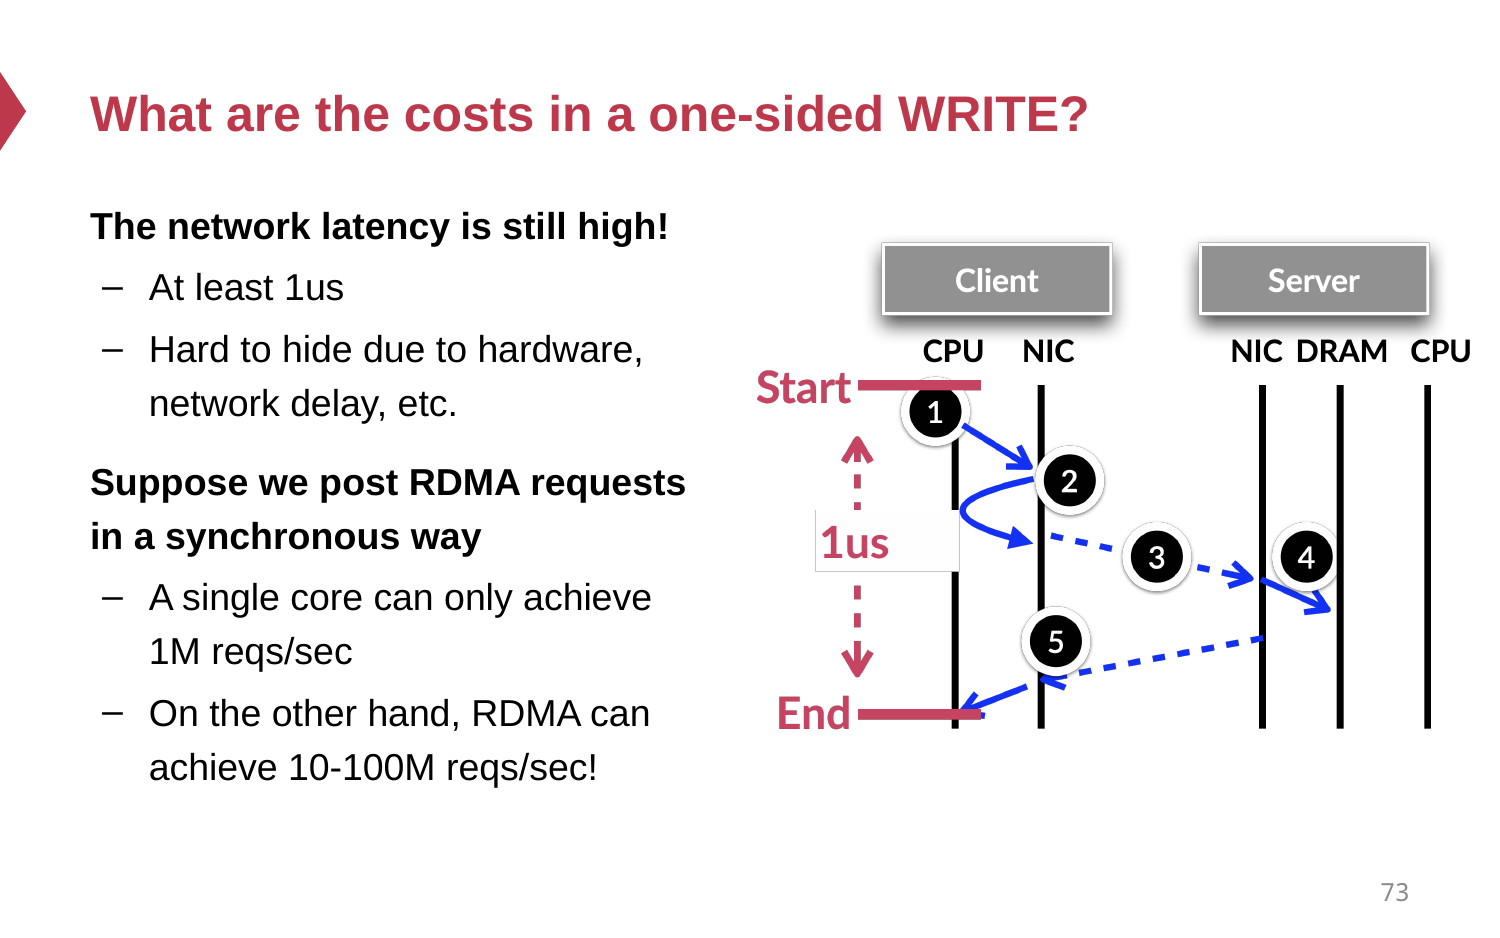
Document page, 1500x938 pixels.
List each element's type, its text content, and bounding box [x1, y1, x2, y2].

list The network latency is still high! At least 1us Hard to hide due to hardware, network delay, etc. Suppose we post RDMA requests in a synchronous way A single core can only achieve 1M reqs/sec On the other hand, RDMA can achieve 10-100M reqs/sec! [75, 185, 715, 900]
slide_number 73 [1074, 868, 1425, 919]
picture [751, 232, 1483, 743]
title What are the costs in a one-sided WRITE? [75, 37, 1425, 186]
